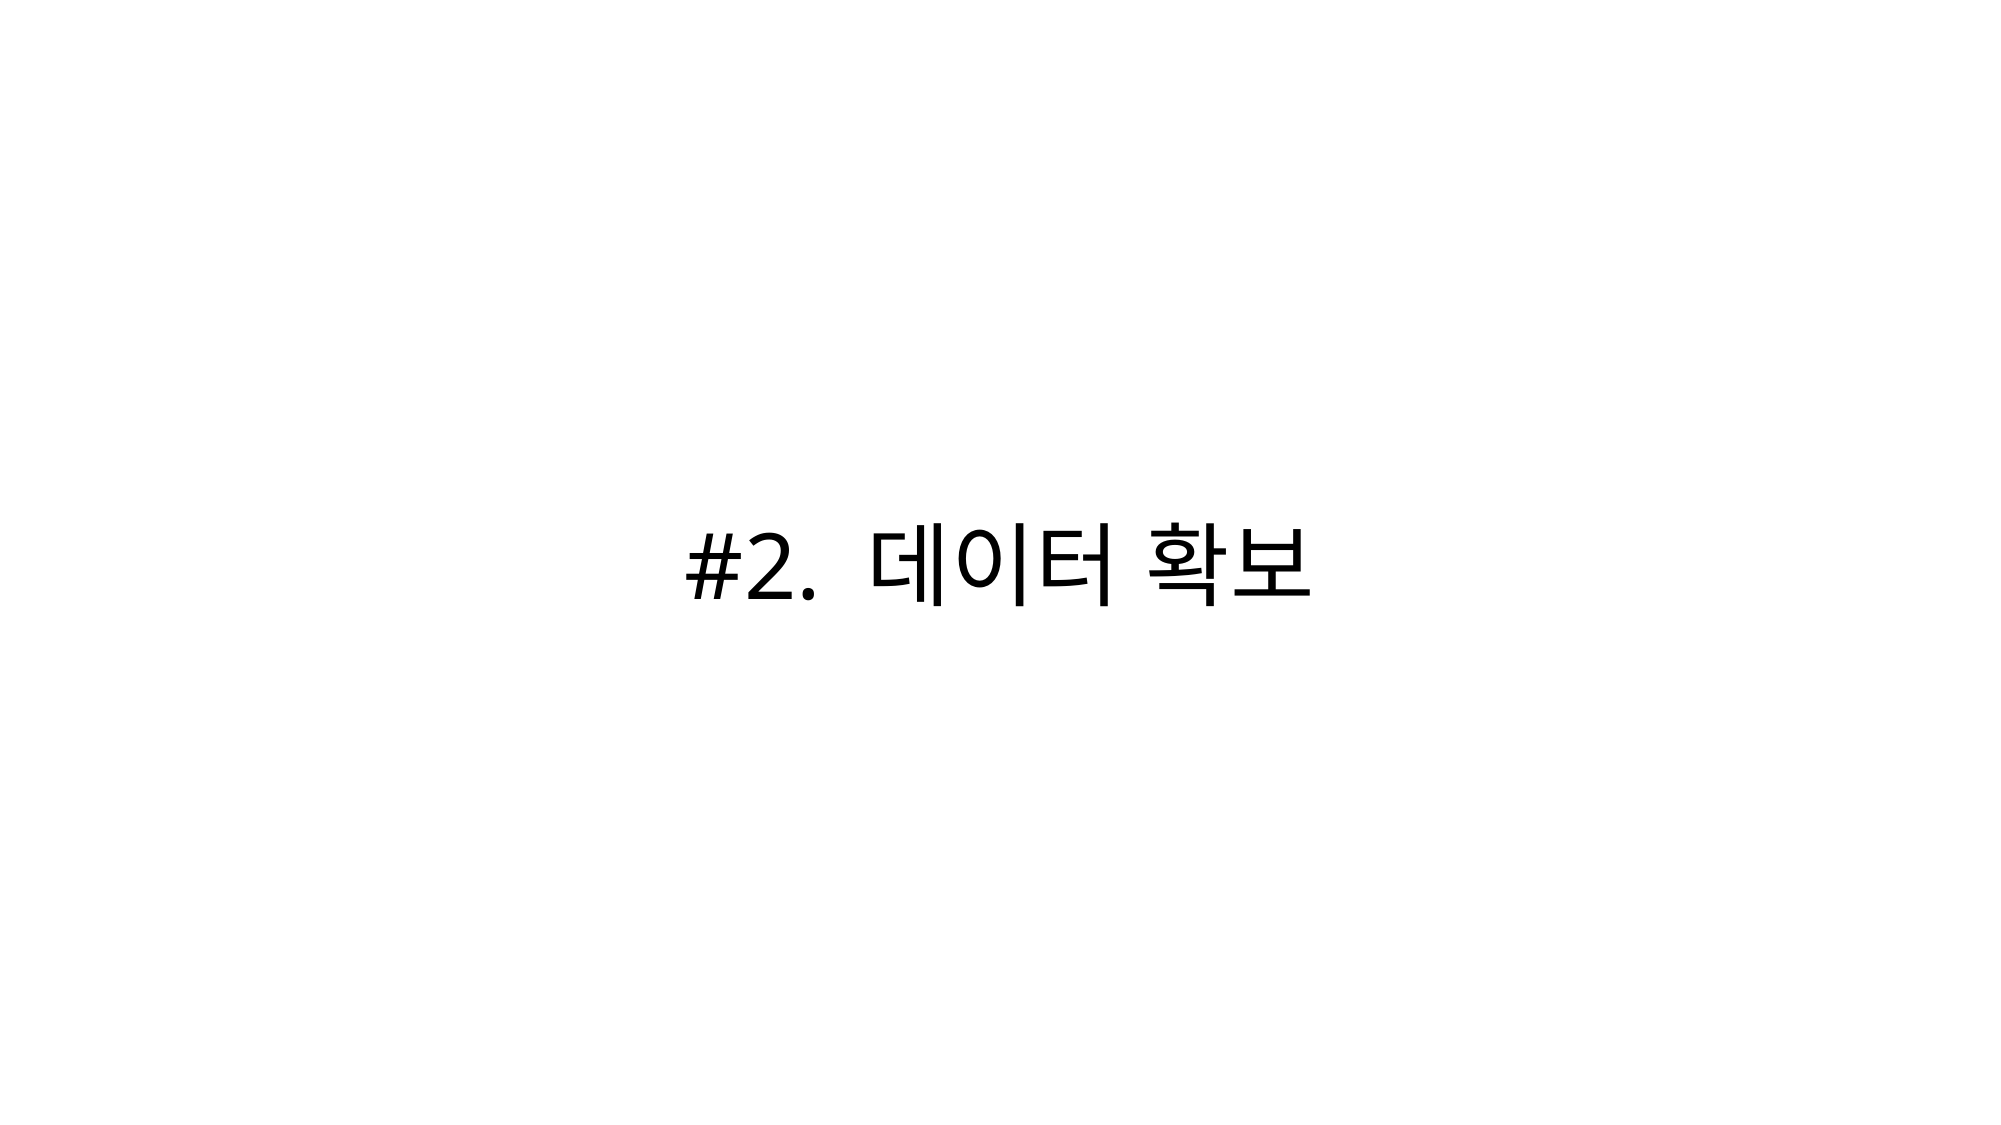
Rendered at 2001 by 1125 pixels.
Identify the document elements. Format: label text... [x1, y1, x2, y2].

text_box #2. 데이터 확보 [670, 500, 1330, 625]
